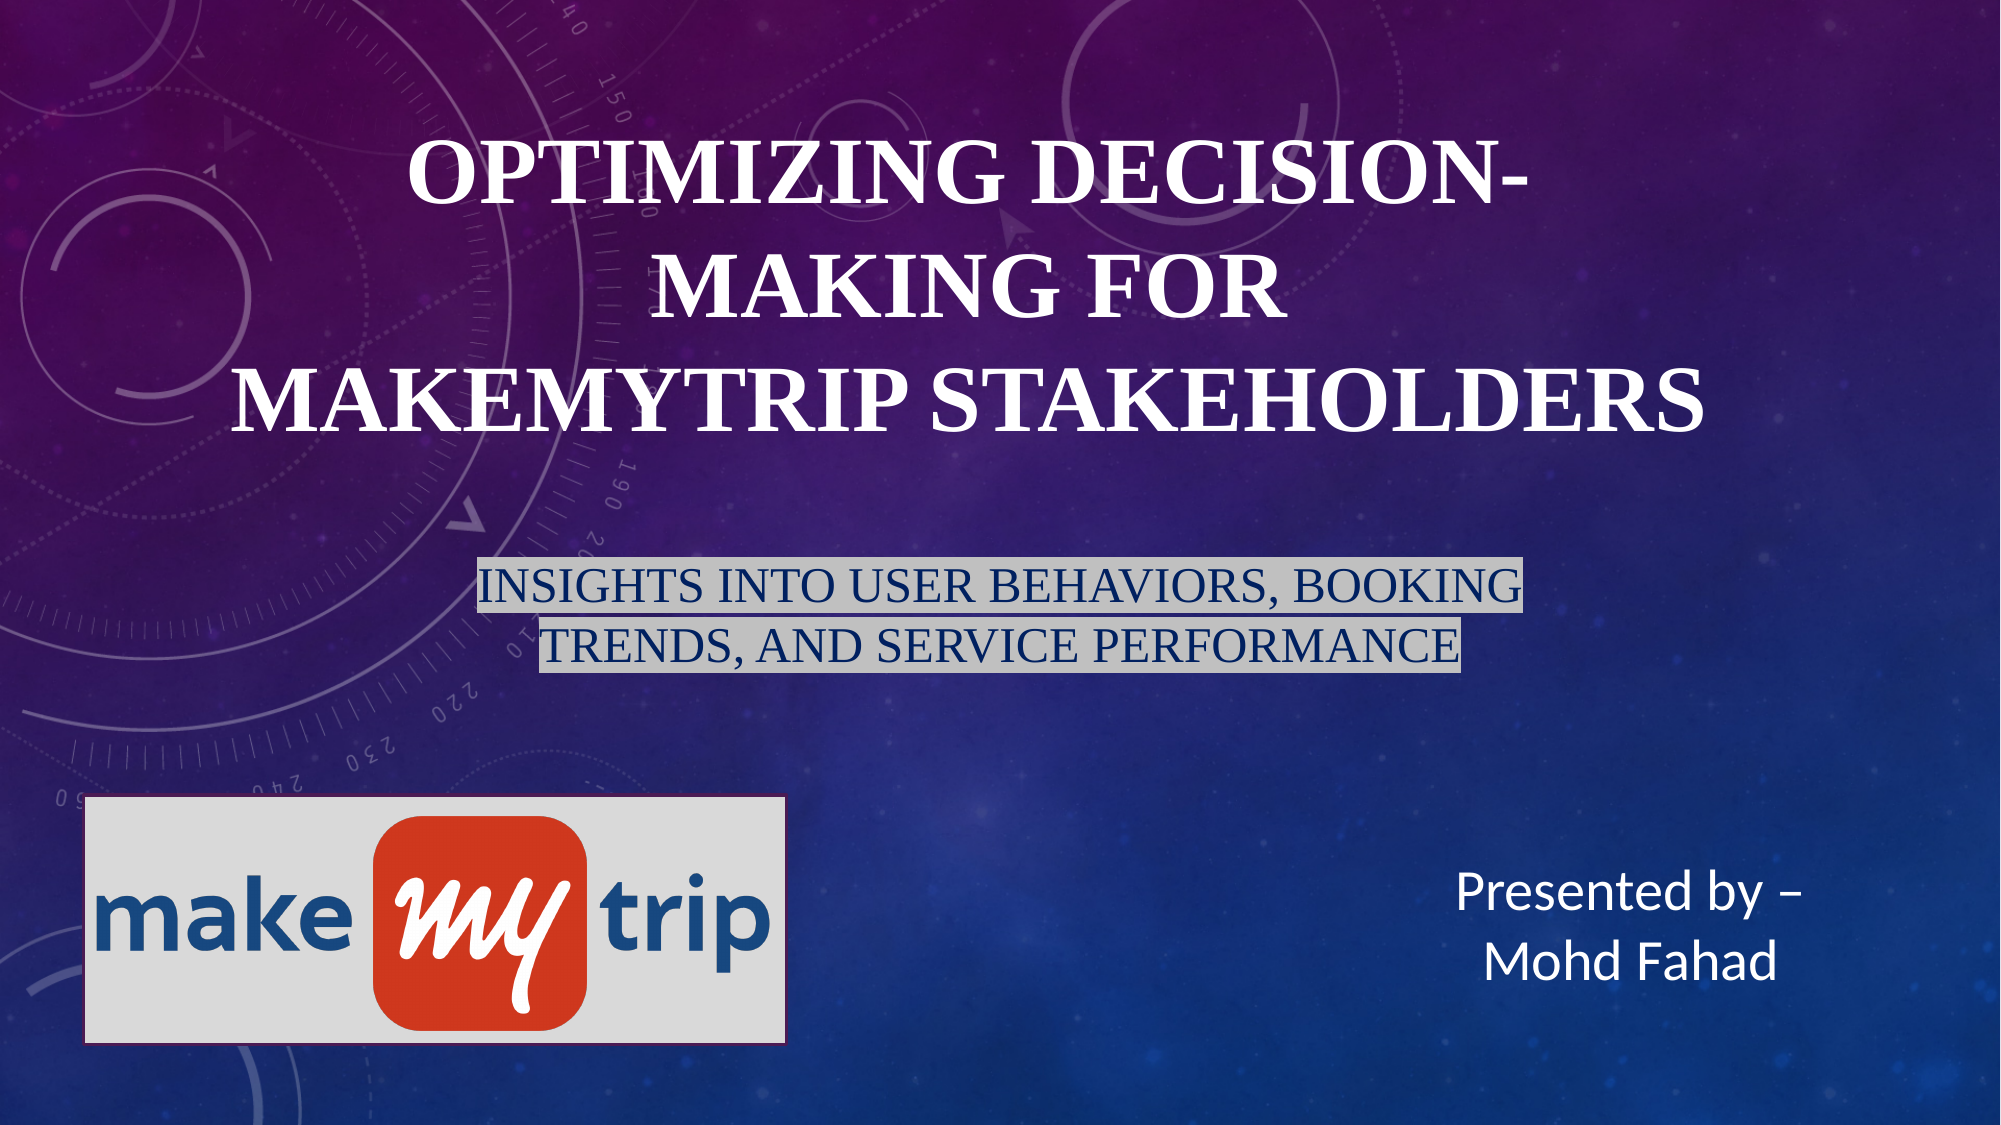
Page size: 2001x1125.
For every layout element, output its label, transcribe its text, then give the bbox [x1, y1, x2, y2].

title Optimizing Decision-Making for MakeMyTrip Stakeholders [214, 62, 1724, 458]
text_box [82, 793, 788, 1046]
text_box Presented by – Mohd Fahad [1376, 845, 1885, 1000]
subtitle Insights into User Behaviors, Booking Trends, and Service Performance [409, 544, 1591, 776]
picture [0, 0, 2001, 1125]
